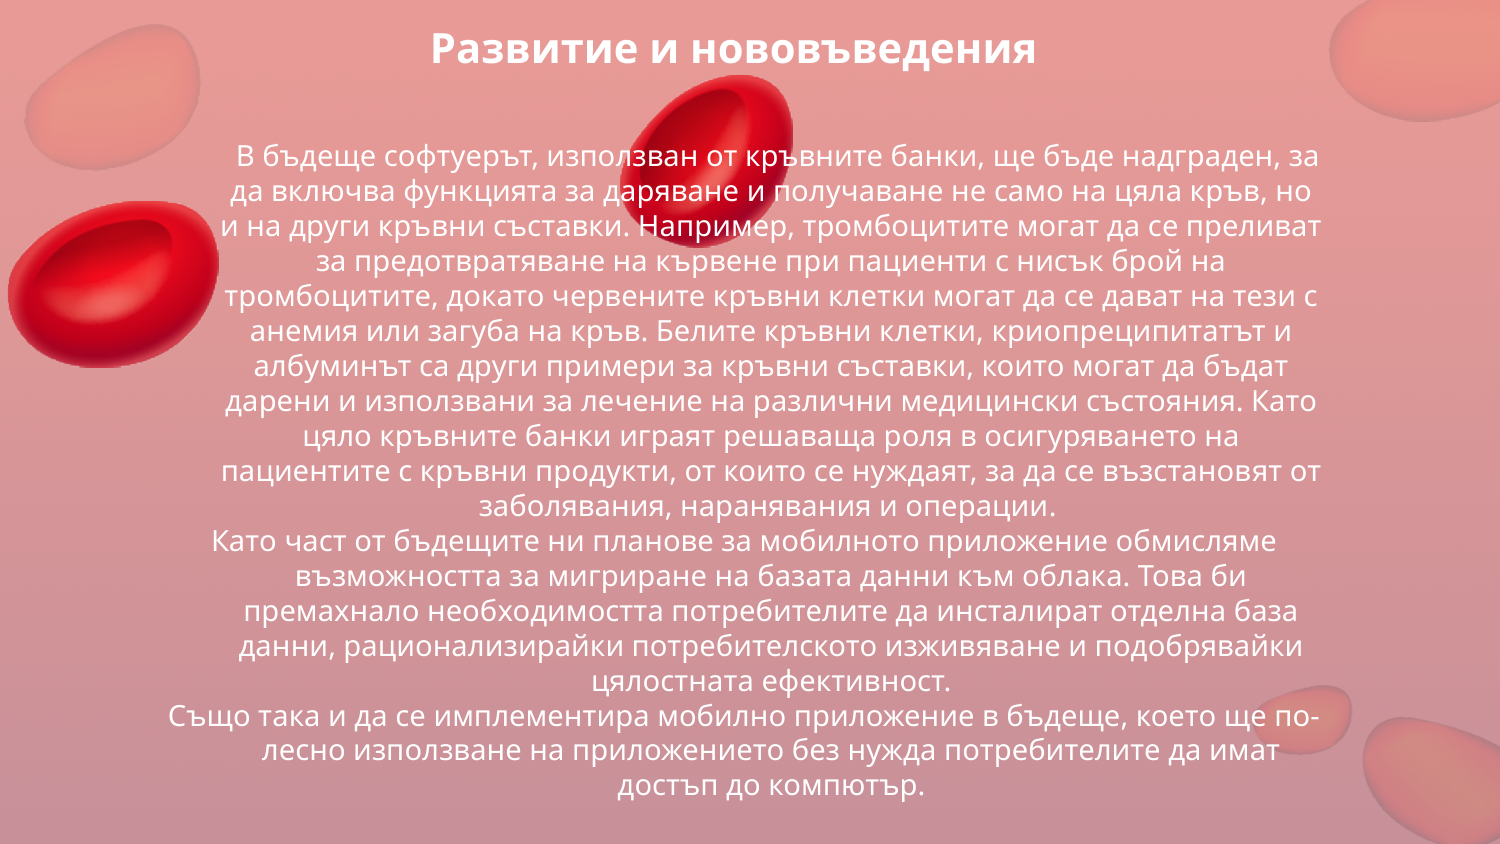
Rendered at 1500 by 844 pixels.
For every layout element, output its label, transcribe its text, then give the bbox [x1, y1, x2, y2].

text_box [1253, 685, 1353, 756]
picture [620, 106, 793, 248]
picture [7, 201, 219, 368]
subtitle В бъдеще софтуерът, използван от кръвните банки, ще бъде надграден, за да включва функцията за даряване и получаване не само на цяла кръв, но и на други кръвни съставки. Например, тромбоцитите могат да се преливат за предотвратяване на кървене при пациенти с нисък брой на тромбоцитите, докато червените кръвни клетки могат да се дават на тези с анемия или загуба на кръв. Белите кръвни клетки, криопреципитатът и албуминът са други примери за кръвни съставки, които могат да бъдат дарени и използвани за лечение на различни медицински състояния. Като цяло кръвните банки играят решаваща роля в осигуряването на пациентите с кръвни продукти, от които се нуждаят, за да се възстановят от заболявания, наранявания и операции. Като част от бъдещите ни планове за мобилното приложение обмисляме възможността за мигриране на базата данни към облака. Това би премахнало необходимостта потребителите да инсталират отделна база данни, рационализирайки потребителското изживяване и подобрявайки цялостната ефективност. Също така и да се имплементира мобилно приложение в бъдеще, което ще по-лесно използване на приложението без нужда потребителите да имат достъп до компютър. [129, 434, 1339, 575]
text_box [1362, 716, 1500, 844]
subtitle Развитие и нововъведения [278, 37, 1189, 106]
